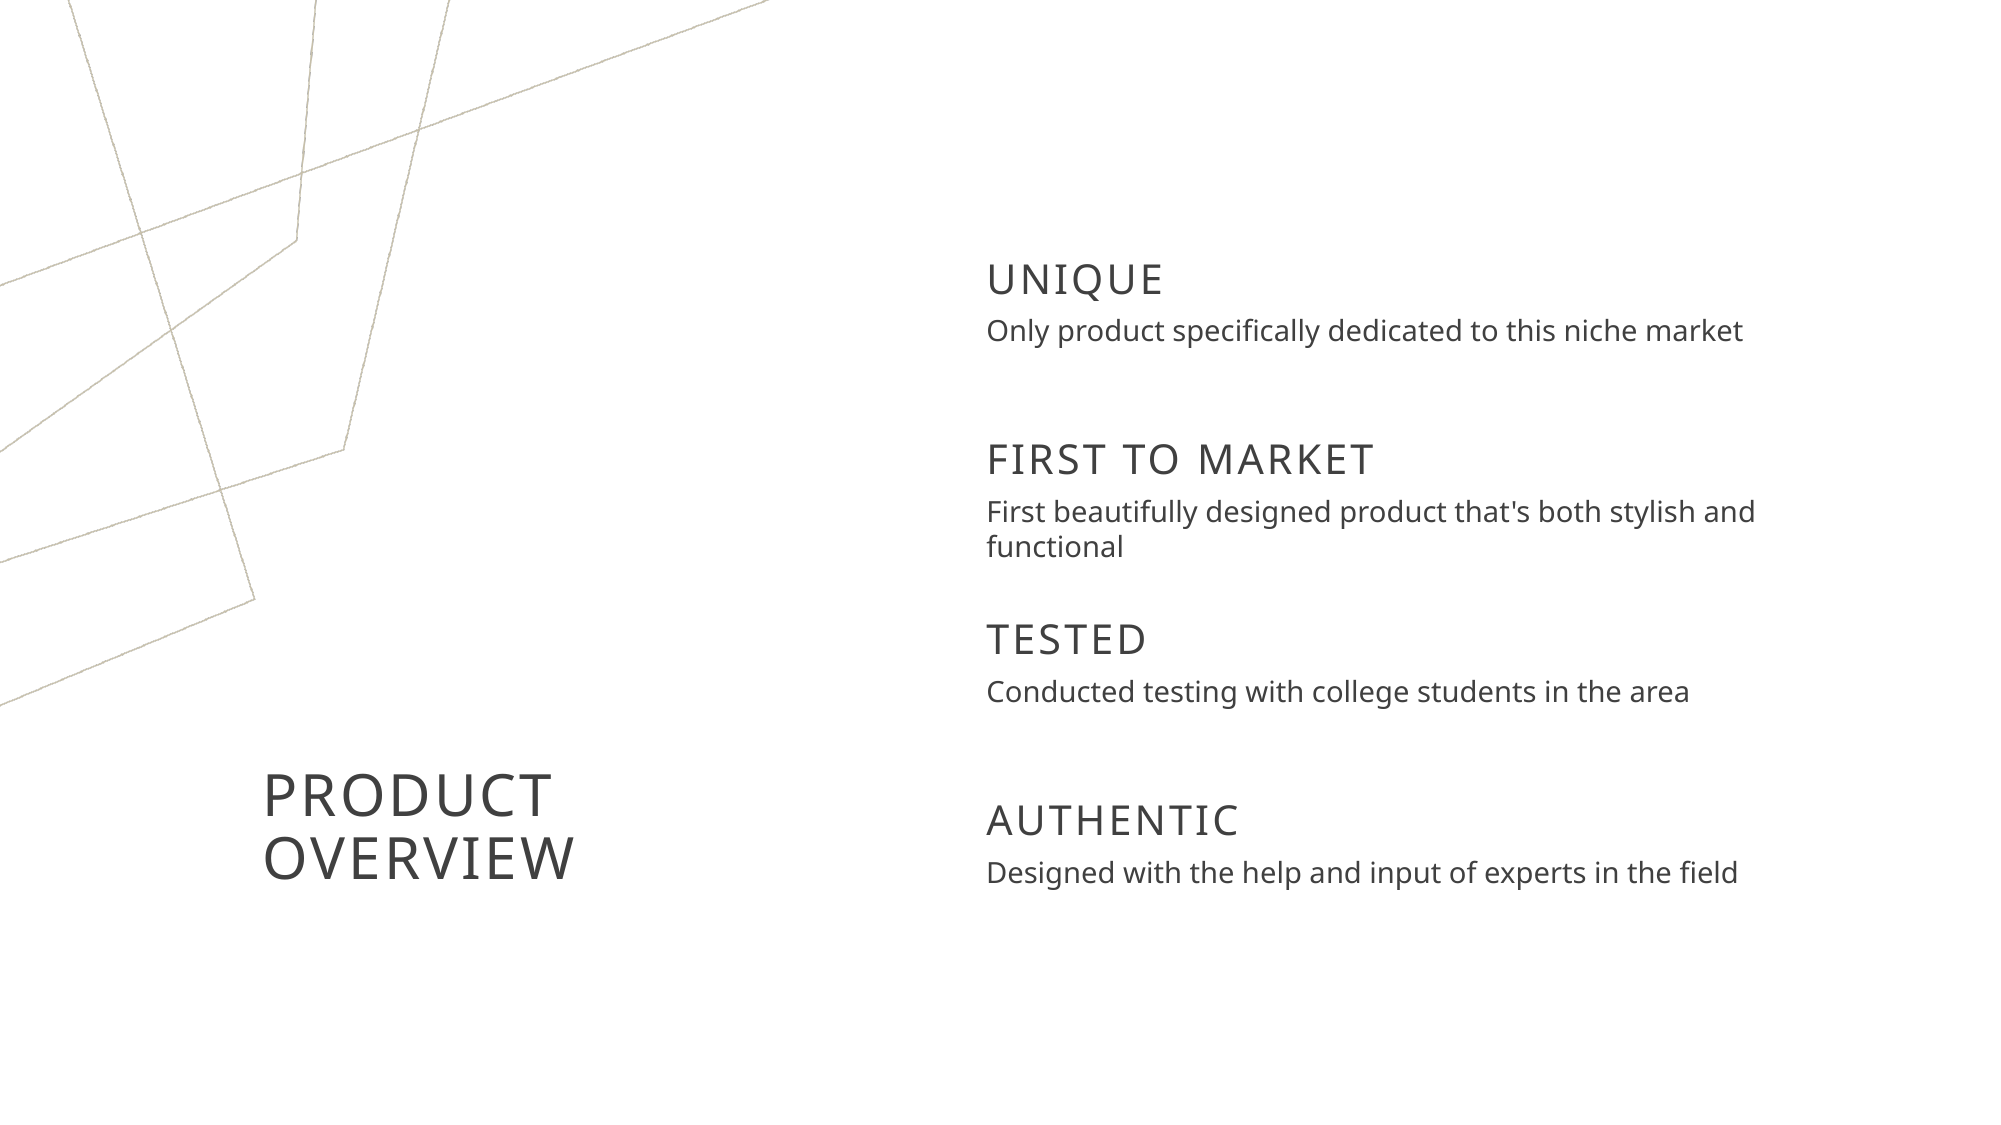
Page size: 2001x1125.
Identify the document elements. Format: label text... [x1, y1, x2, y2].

list UNIQUE [971, 251, 1863, 305]
list TESTED [971, 611, 1863, 665]
list Only product specifically dedicated to this niche market [971, 305, 1863, 397]
title PRODUCT OVERVIEW [247, 681, 763, 900]
list Conducted testing with college students in the area [971, 665, 1863, 758]
picture [0, 0, 803, 720]
list AUTHENTIC [971, 792, 1863, 846]
list First beautifully designed product that's both stylish and functional [971, 485, 1863, 578]
list FIRST TO MARKET [971, 431, 1863, 485]
list Designed with the help and input of experts in the field [971, 846, 1863, 938]
